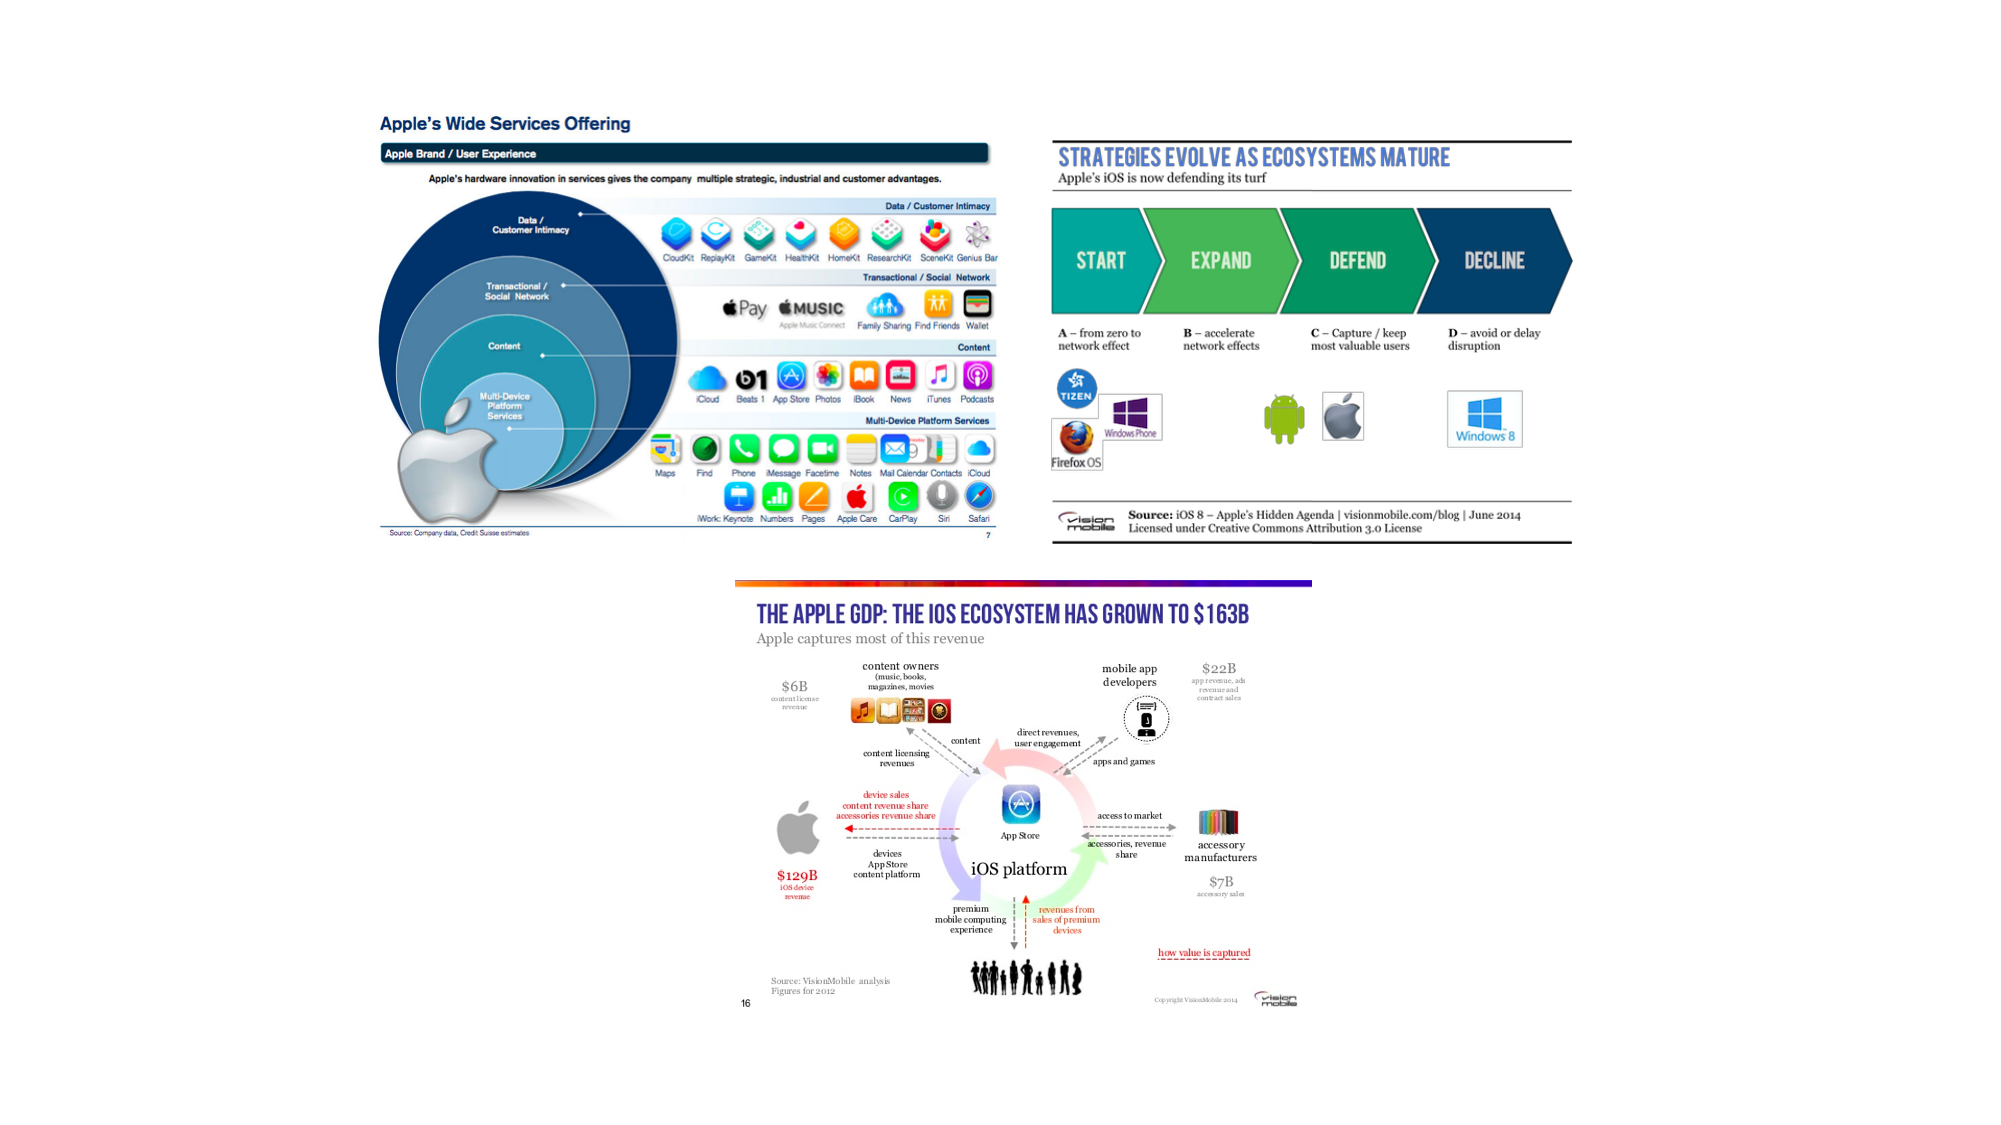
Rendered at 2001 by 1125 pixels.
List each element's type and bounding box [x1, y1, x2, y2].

picture [1051, 139, 1573, 544]
picture [375, 112, 1000, 545]
picture [734, 580, 1312, 1013]
